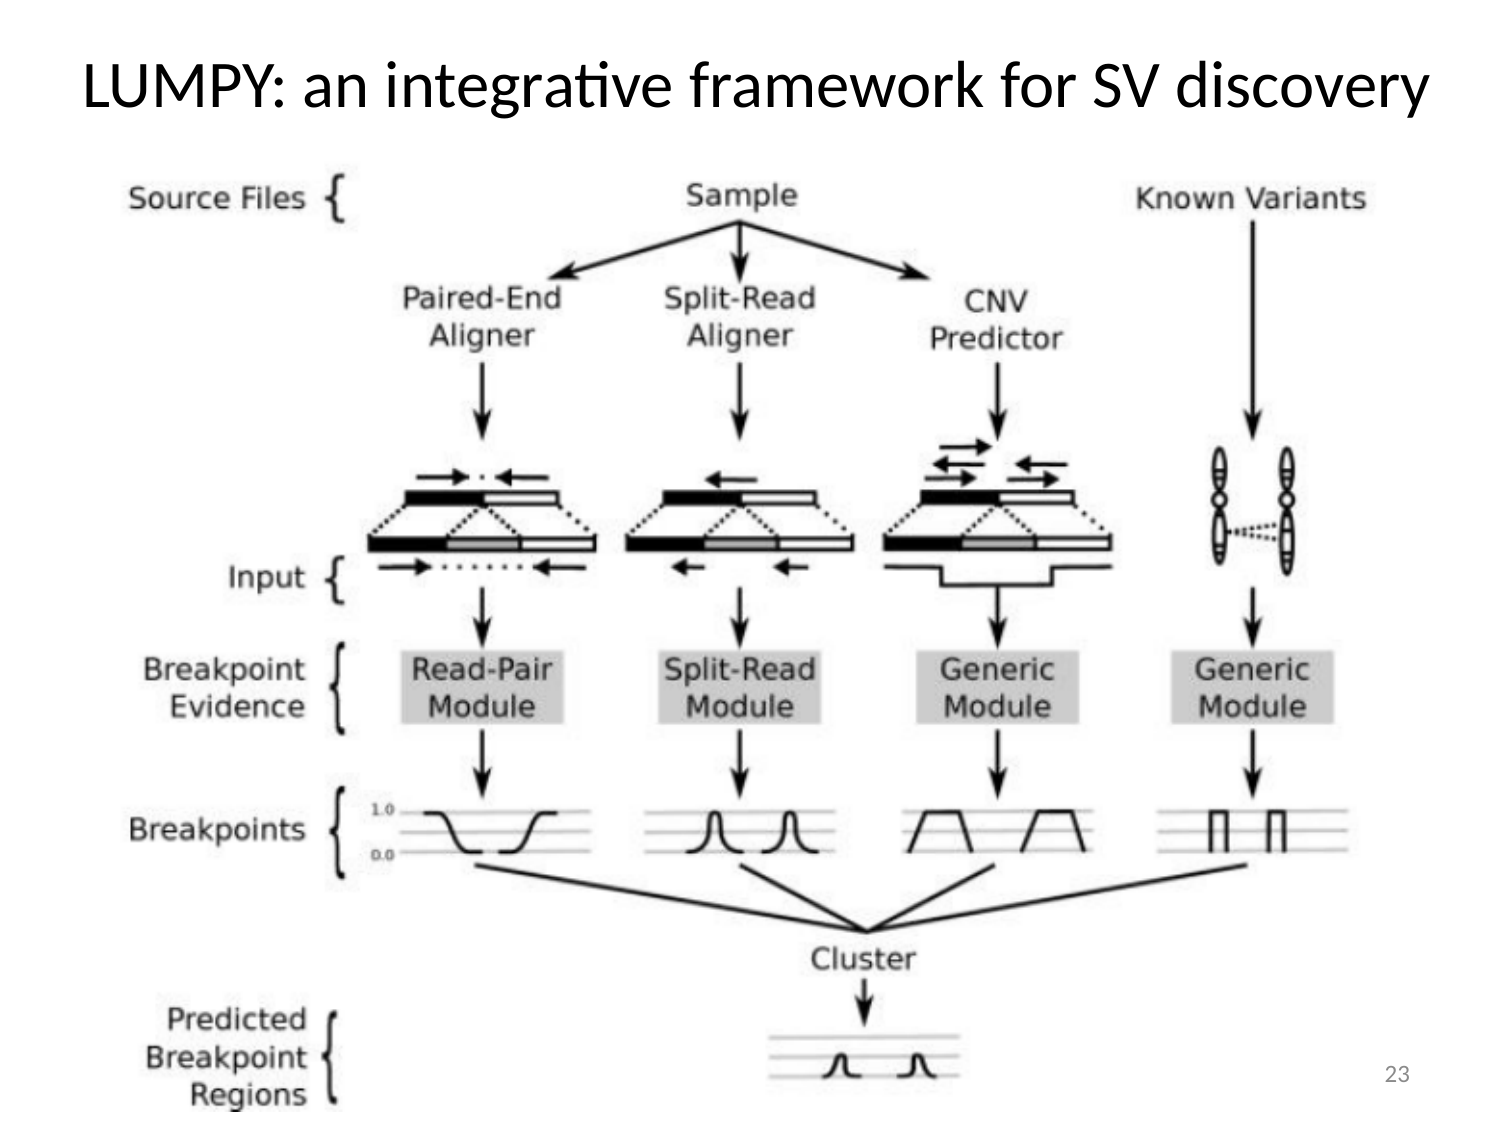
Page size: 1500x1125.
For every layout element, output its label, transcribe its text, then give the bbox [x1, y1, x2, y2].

title LUMPY: an integrative framework for SV discovery [44, 33, 1470, 128]
picture [108, 155, 1382, 1112]
slide_number 23 [1387, 1042, 1425, 1103]
